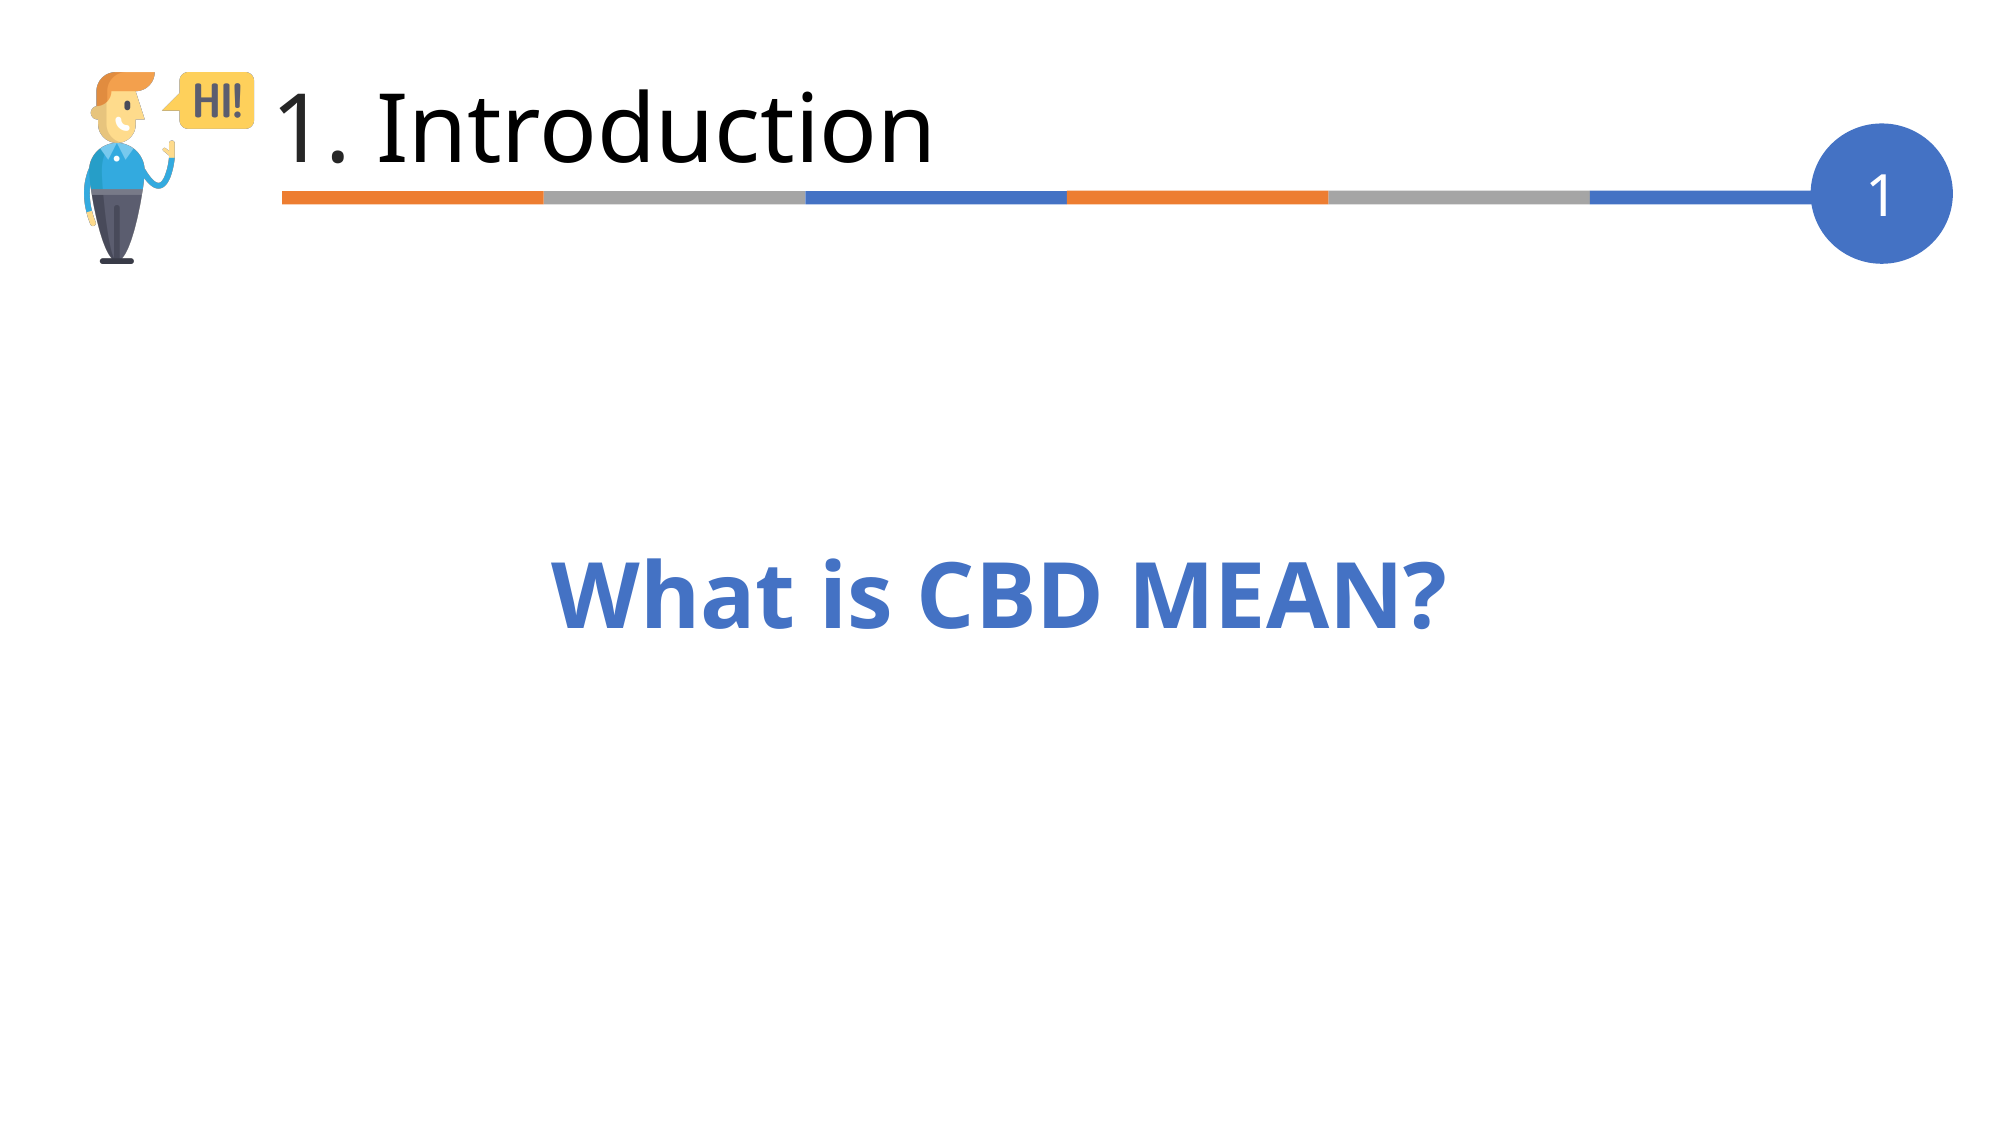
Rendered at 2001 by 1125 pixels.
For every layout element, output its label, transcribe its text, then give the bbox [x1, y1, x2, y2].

list 1. Introduction [265, 72, 1852, 192]
text_box 1 [1810, 122, 1954, 265]
picture [73, 72, 265, 264]
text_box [282, 190, 1852, 205]
text_box What is CBD MEAN? [0, 529, 2000, 655]
